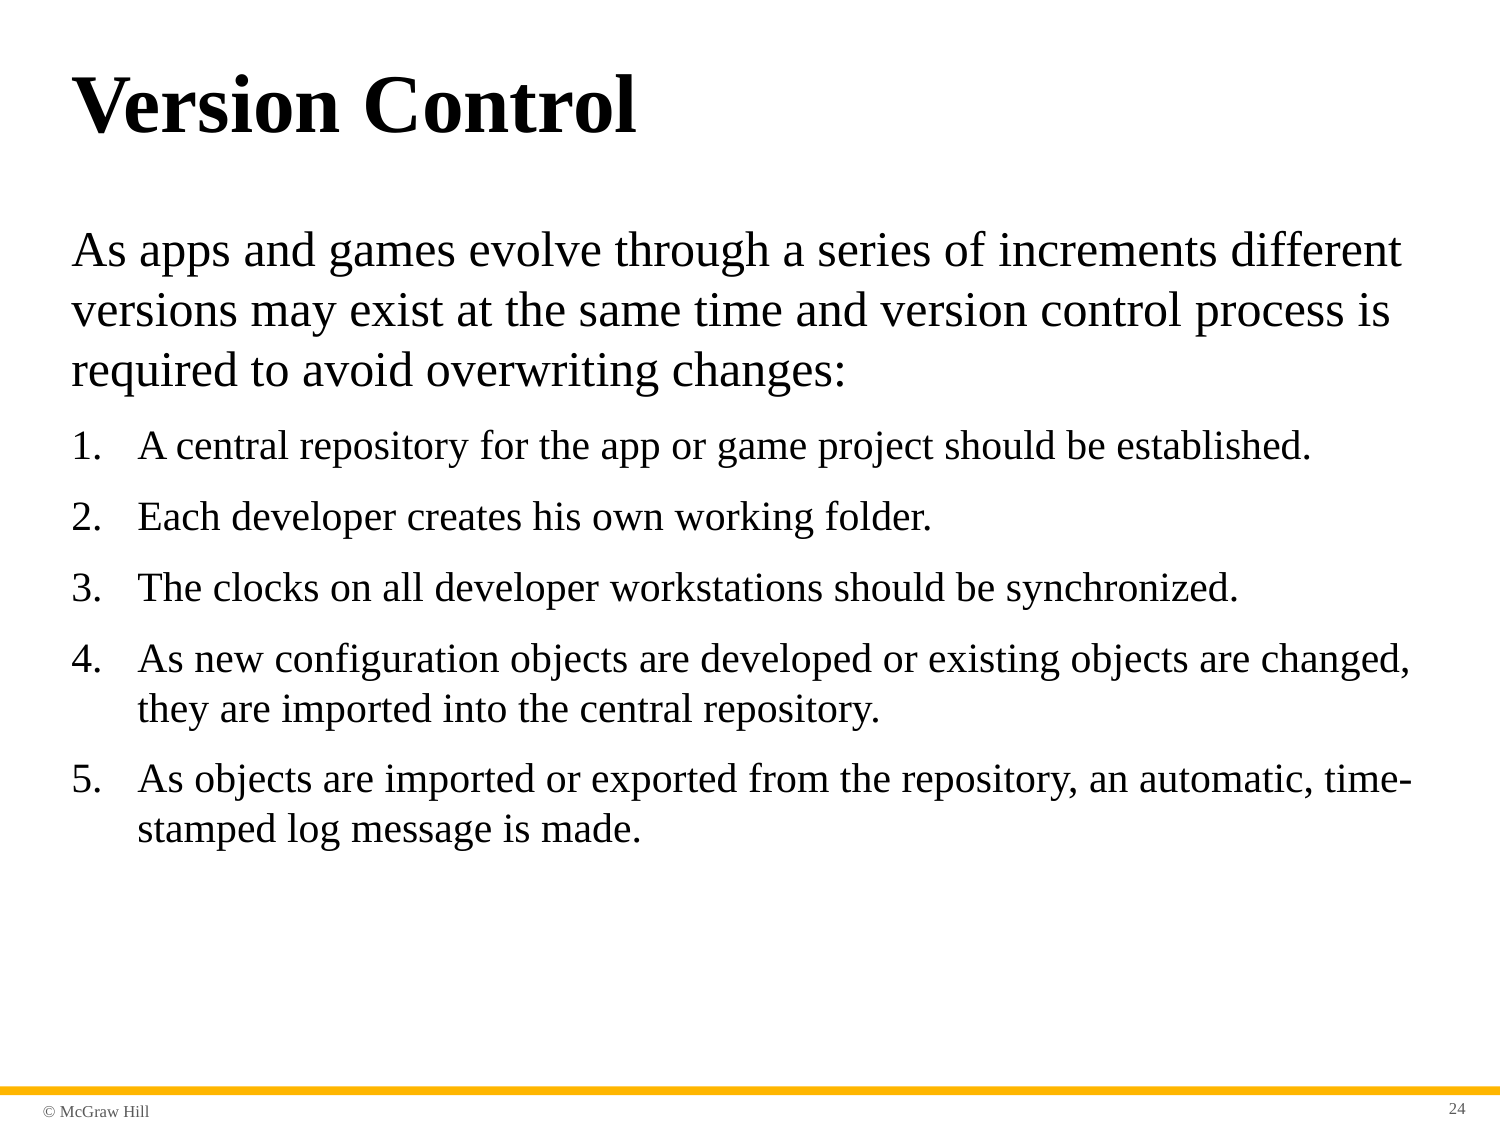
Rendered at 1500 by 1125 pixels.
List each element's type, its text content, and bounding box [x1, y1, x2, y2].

slide_number 24 [1415, 1094, 1474, 1122]
list As apps and games evolve through a series of increments different versions may exist at the same time and version control process is required to avoid overwriting changes: A central repository for the app or game project should be established. Each developer creates his own working folder. The clocks on all developer workstations should be synchronized. As new configuration objects are developed or existing objects are changed, they are imported into the central repository. As objects are imported or exported from the repository, an automatic, time-stamped log message is made. [56, 209, 1444, 1025]
title Version Control [56, 50, 1444, 162]
